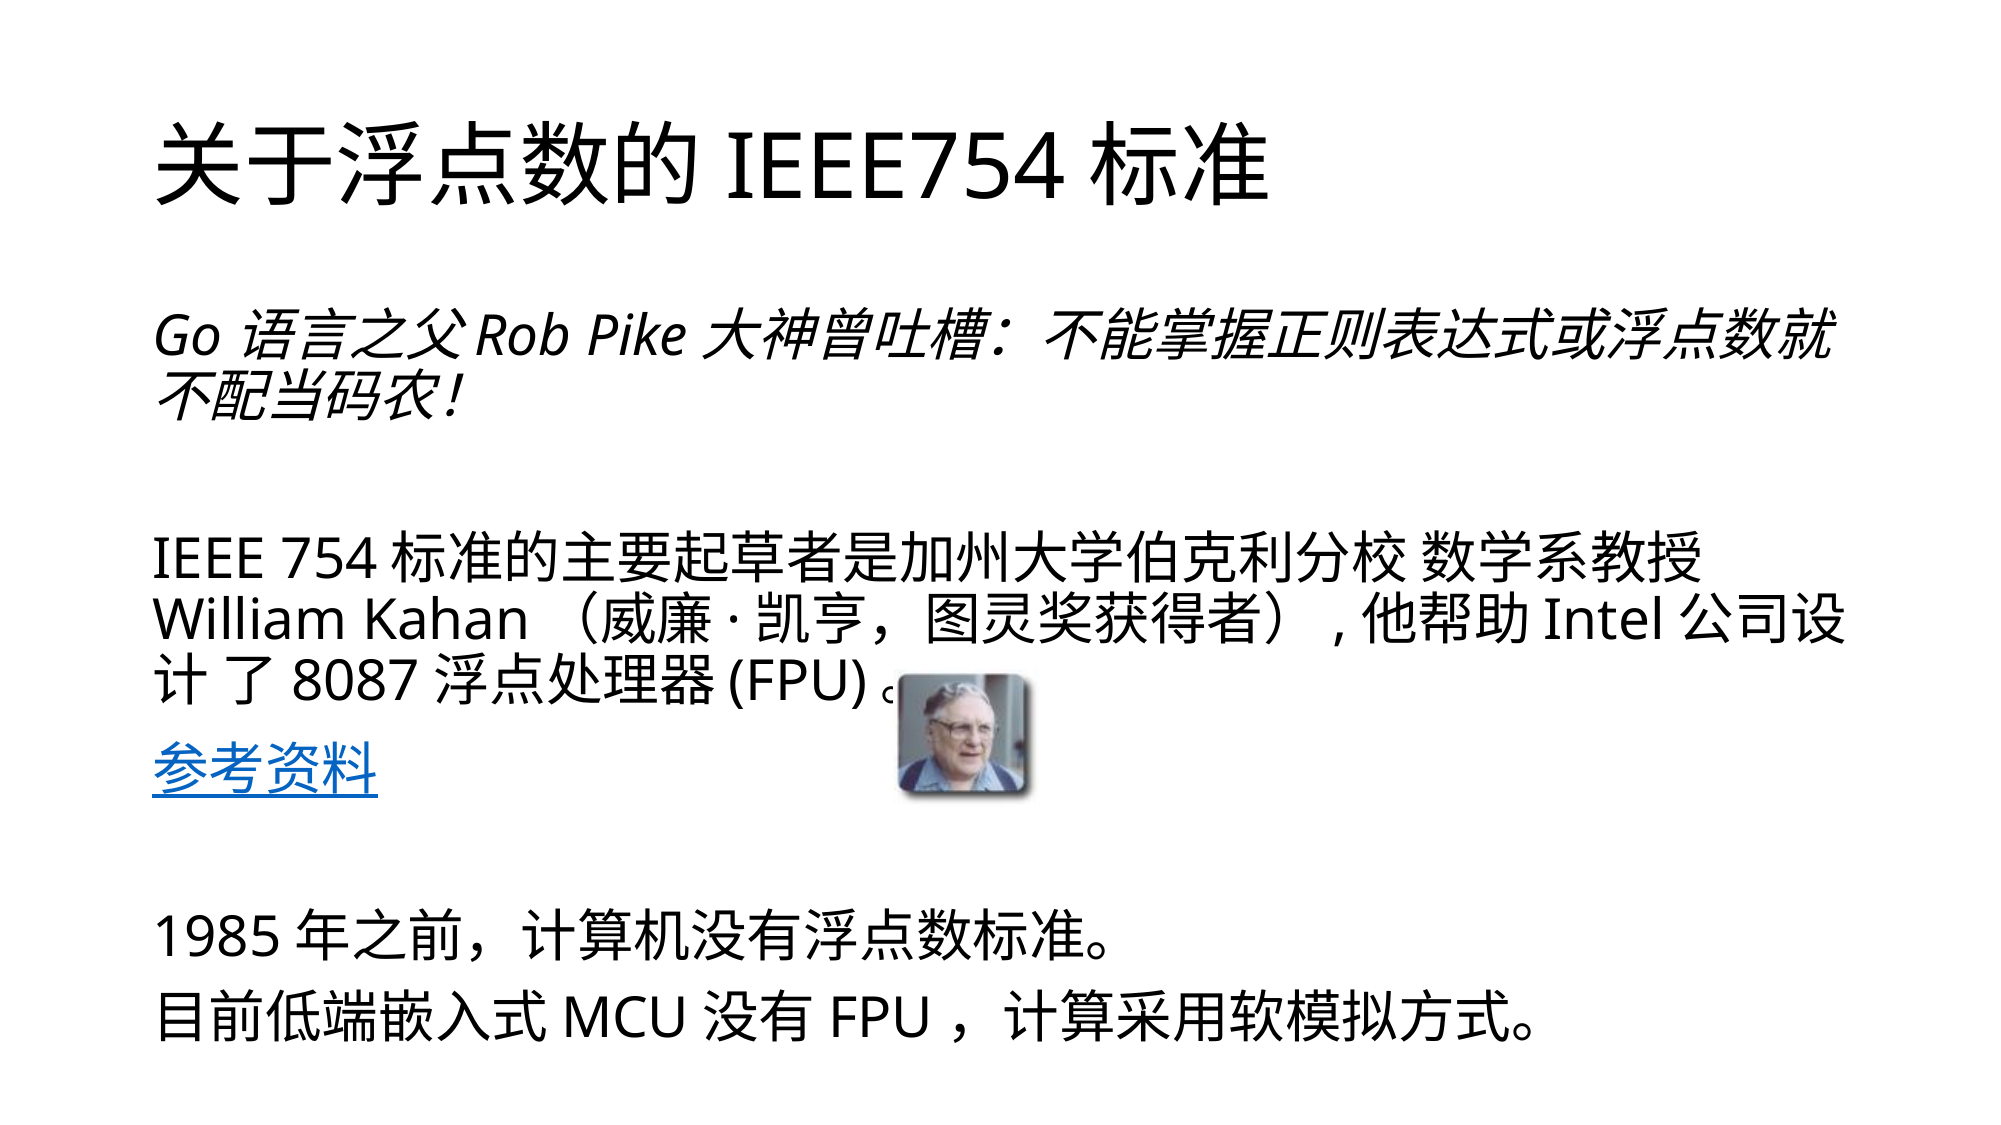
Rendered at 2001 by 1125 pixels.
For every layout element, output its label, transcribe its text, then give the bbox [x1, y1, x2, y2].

list Go语言之父Rob Pike大神曾吐槽：不能掌握正则表达式或浮点数就不配当码农！ IEEE 754标准的主要起草者是加州大学伯克利分校 数学系教授William Kahan（威廉·凯亨，图灵奖获得者）,他帮助Intel公司设计 了8087浮点处理器(FPU)。 参考资料 1985年之前，计算机没有浮点数标准。 目前低端嵌入式MCU没有FPU，计算采用软模拟方式。 [137, 299, 1863, 1066]
title 关于浮点数的IEEE754标准 [137, 59, 1863, 278]
picture [892, 669, 1042, 809]
